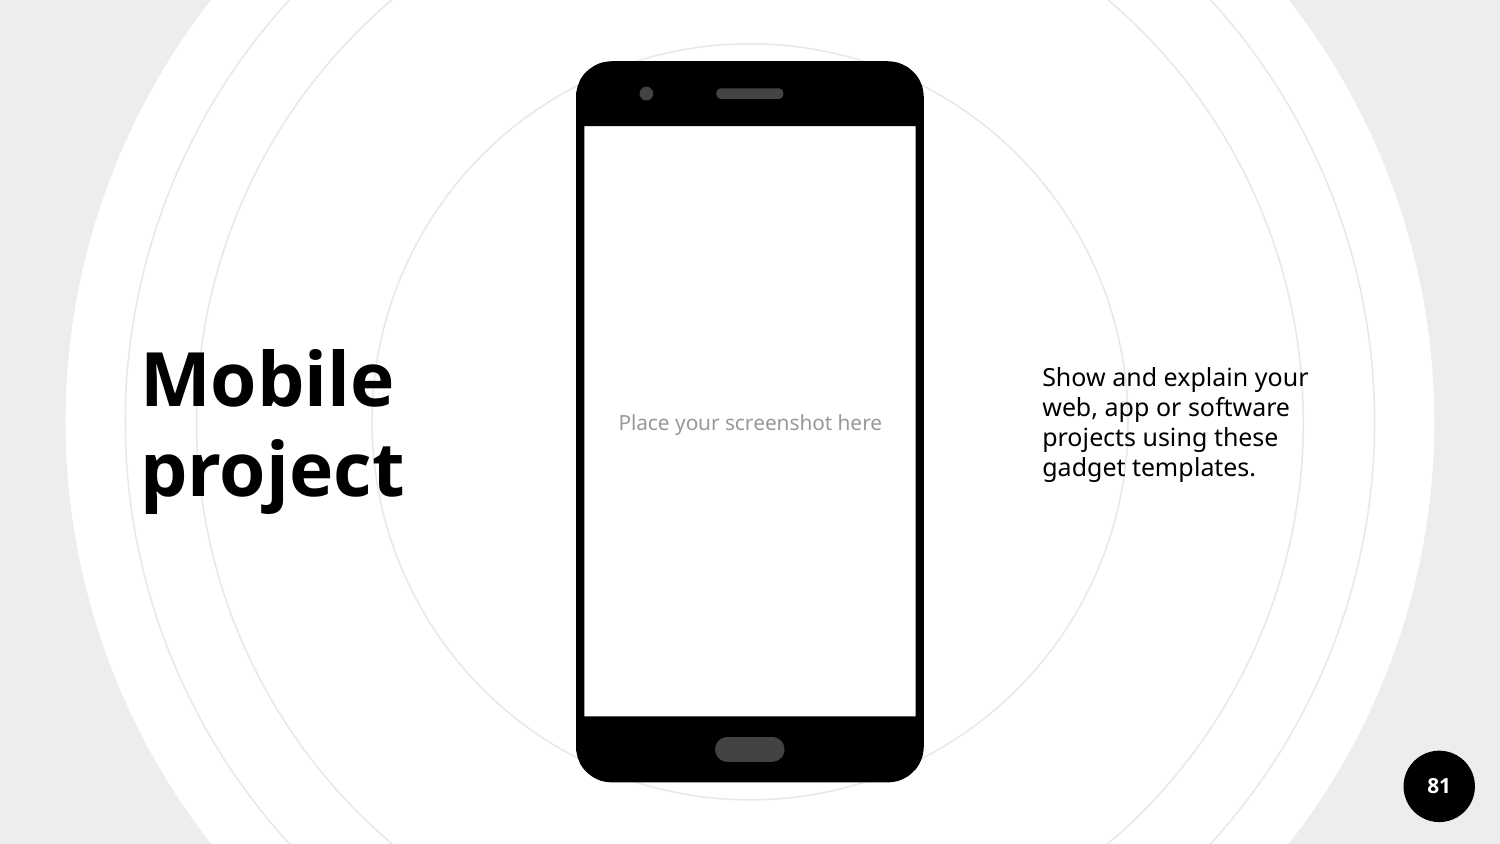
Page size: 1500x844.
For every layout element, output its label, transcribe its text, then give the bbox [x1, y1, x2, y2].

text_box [575, 60, 925, 783]
list Show and explain your web, app or software projects using these gadget templates. [1027, 72, 1375, 771]
list Mobile project [125, 72, 473, 771]
slide_number 81 [1403, 750, 1475, 823]
